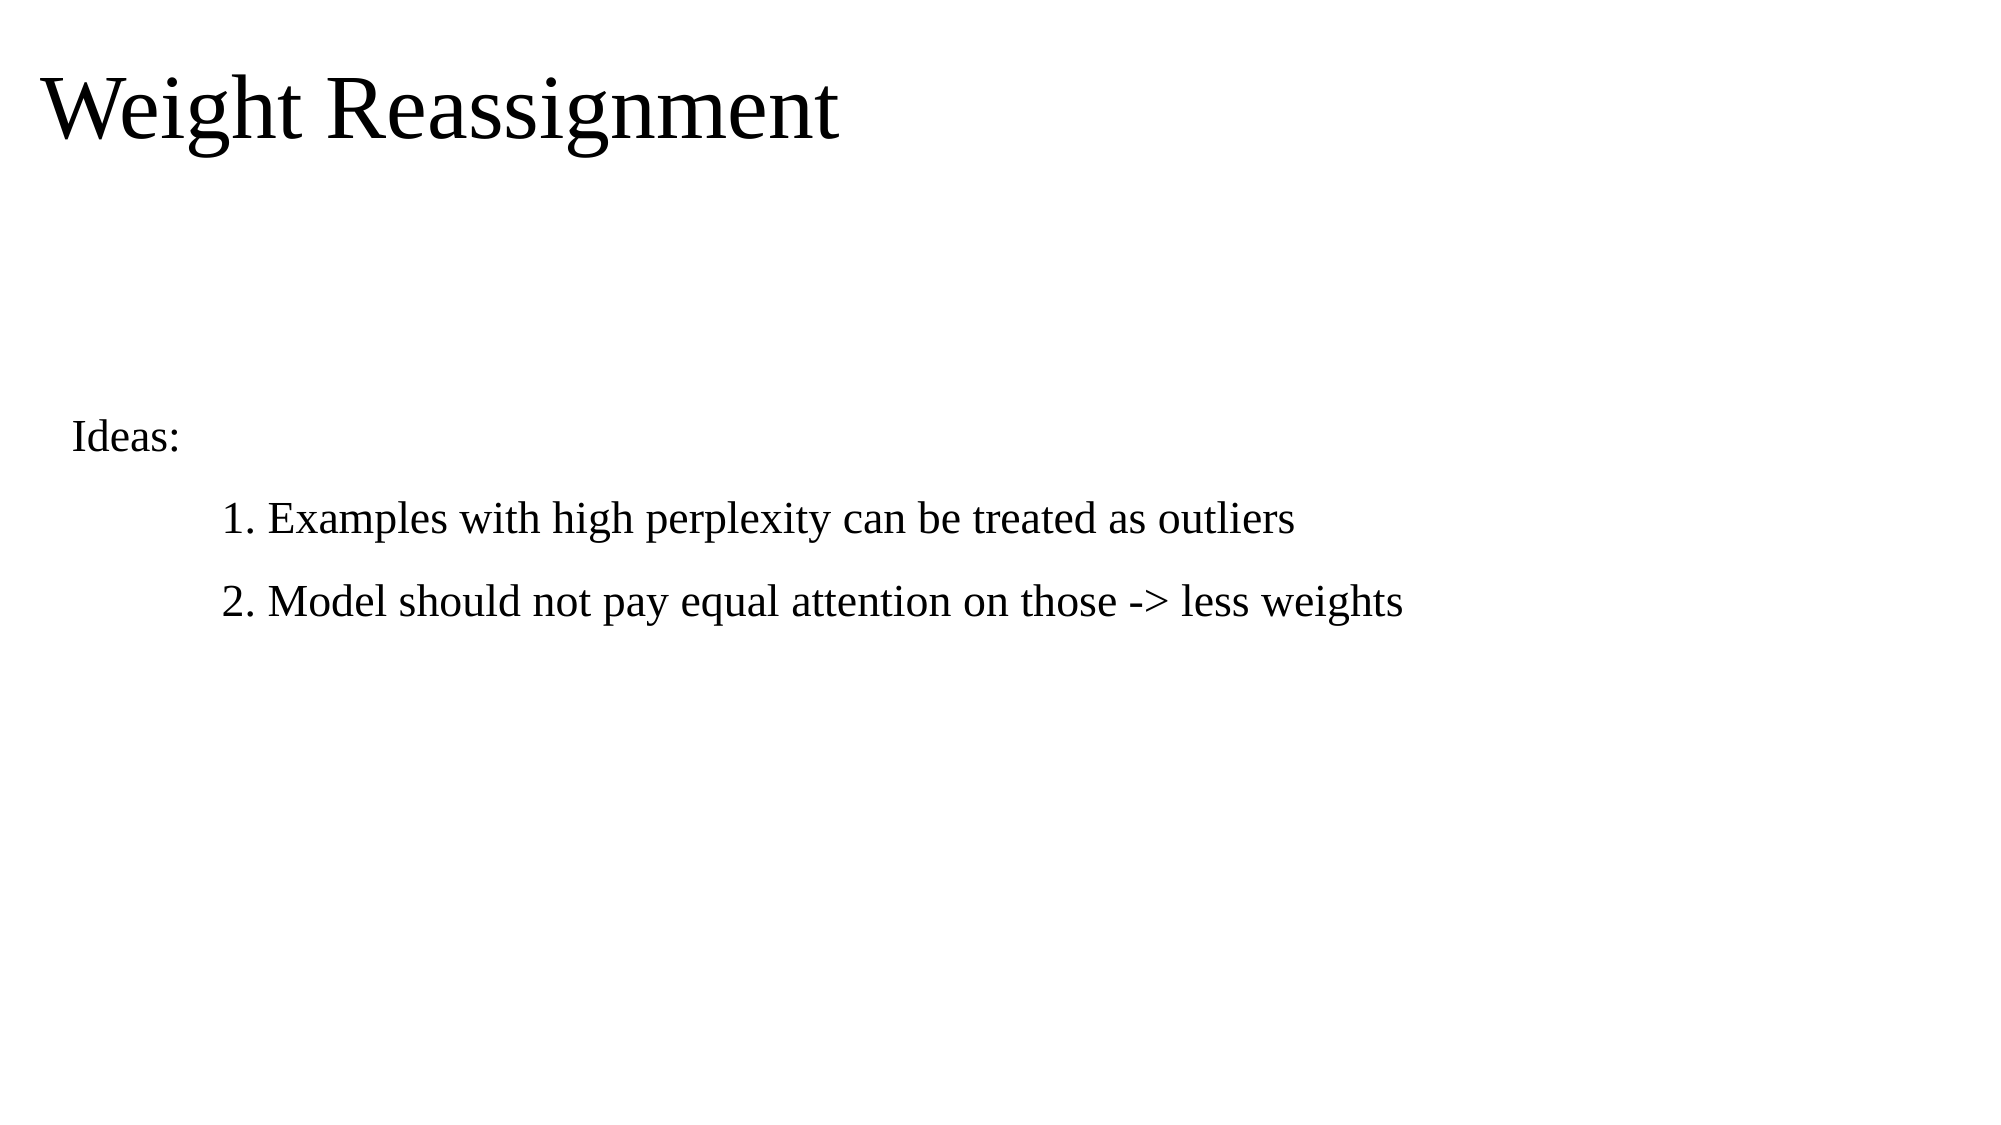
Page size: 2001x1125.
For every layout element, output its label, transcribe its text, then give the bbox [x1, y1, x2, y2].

title Weight Reassignment [25, 0, 1751, 218]
text_box Ideas: 1. Examples with high perplexity can be treated as outliers 2. Model should not pay equal attention on those -> less weights [56, 370, 1968, 633]
